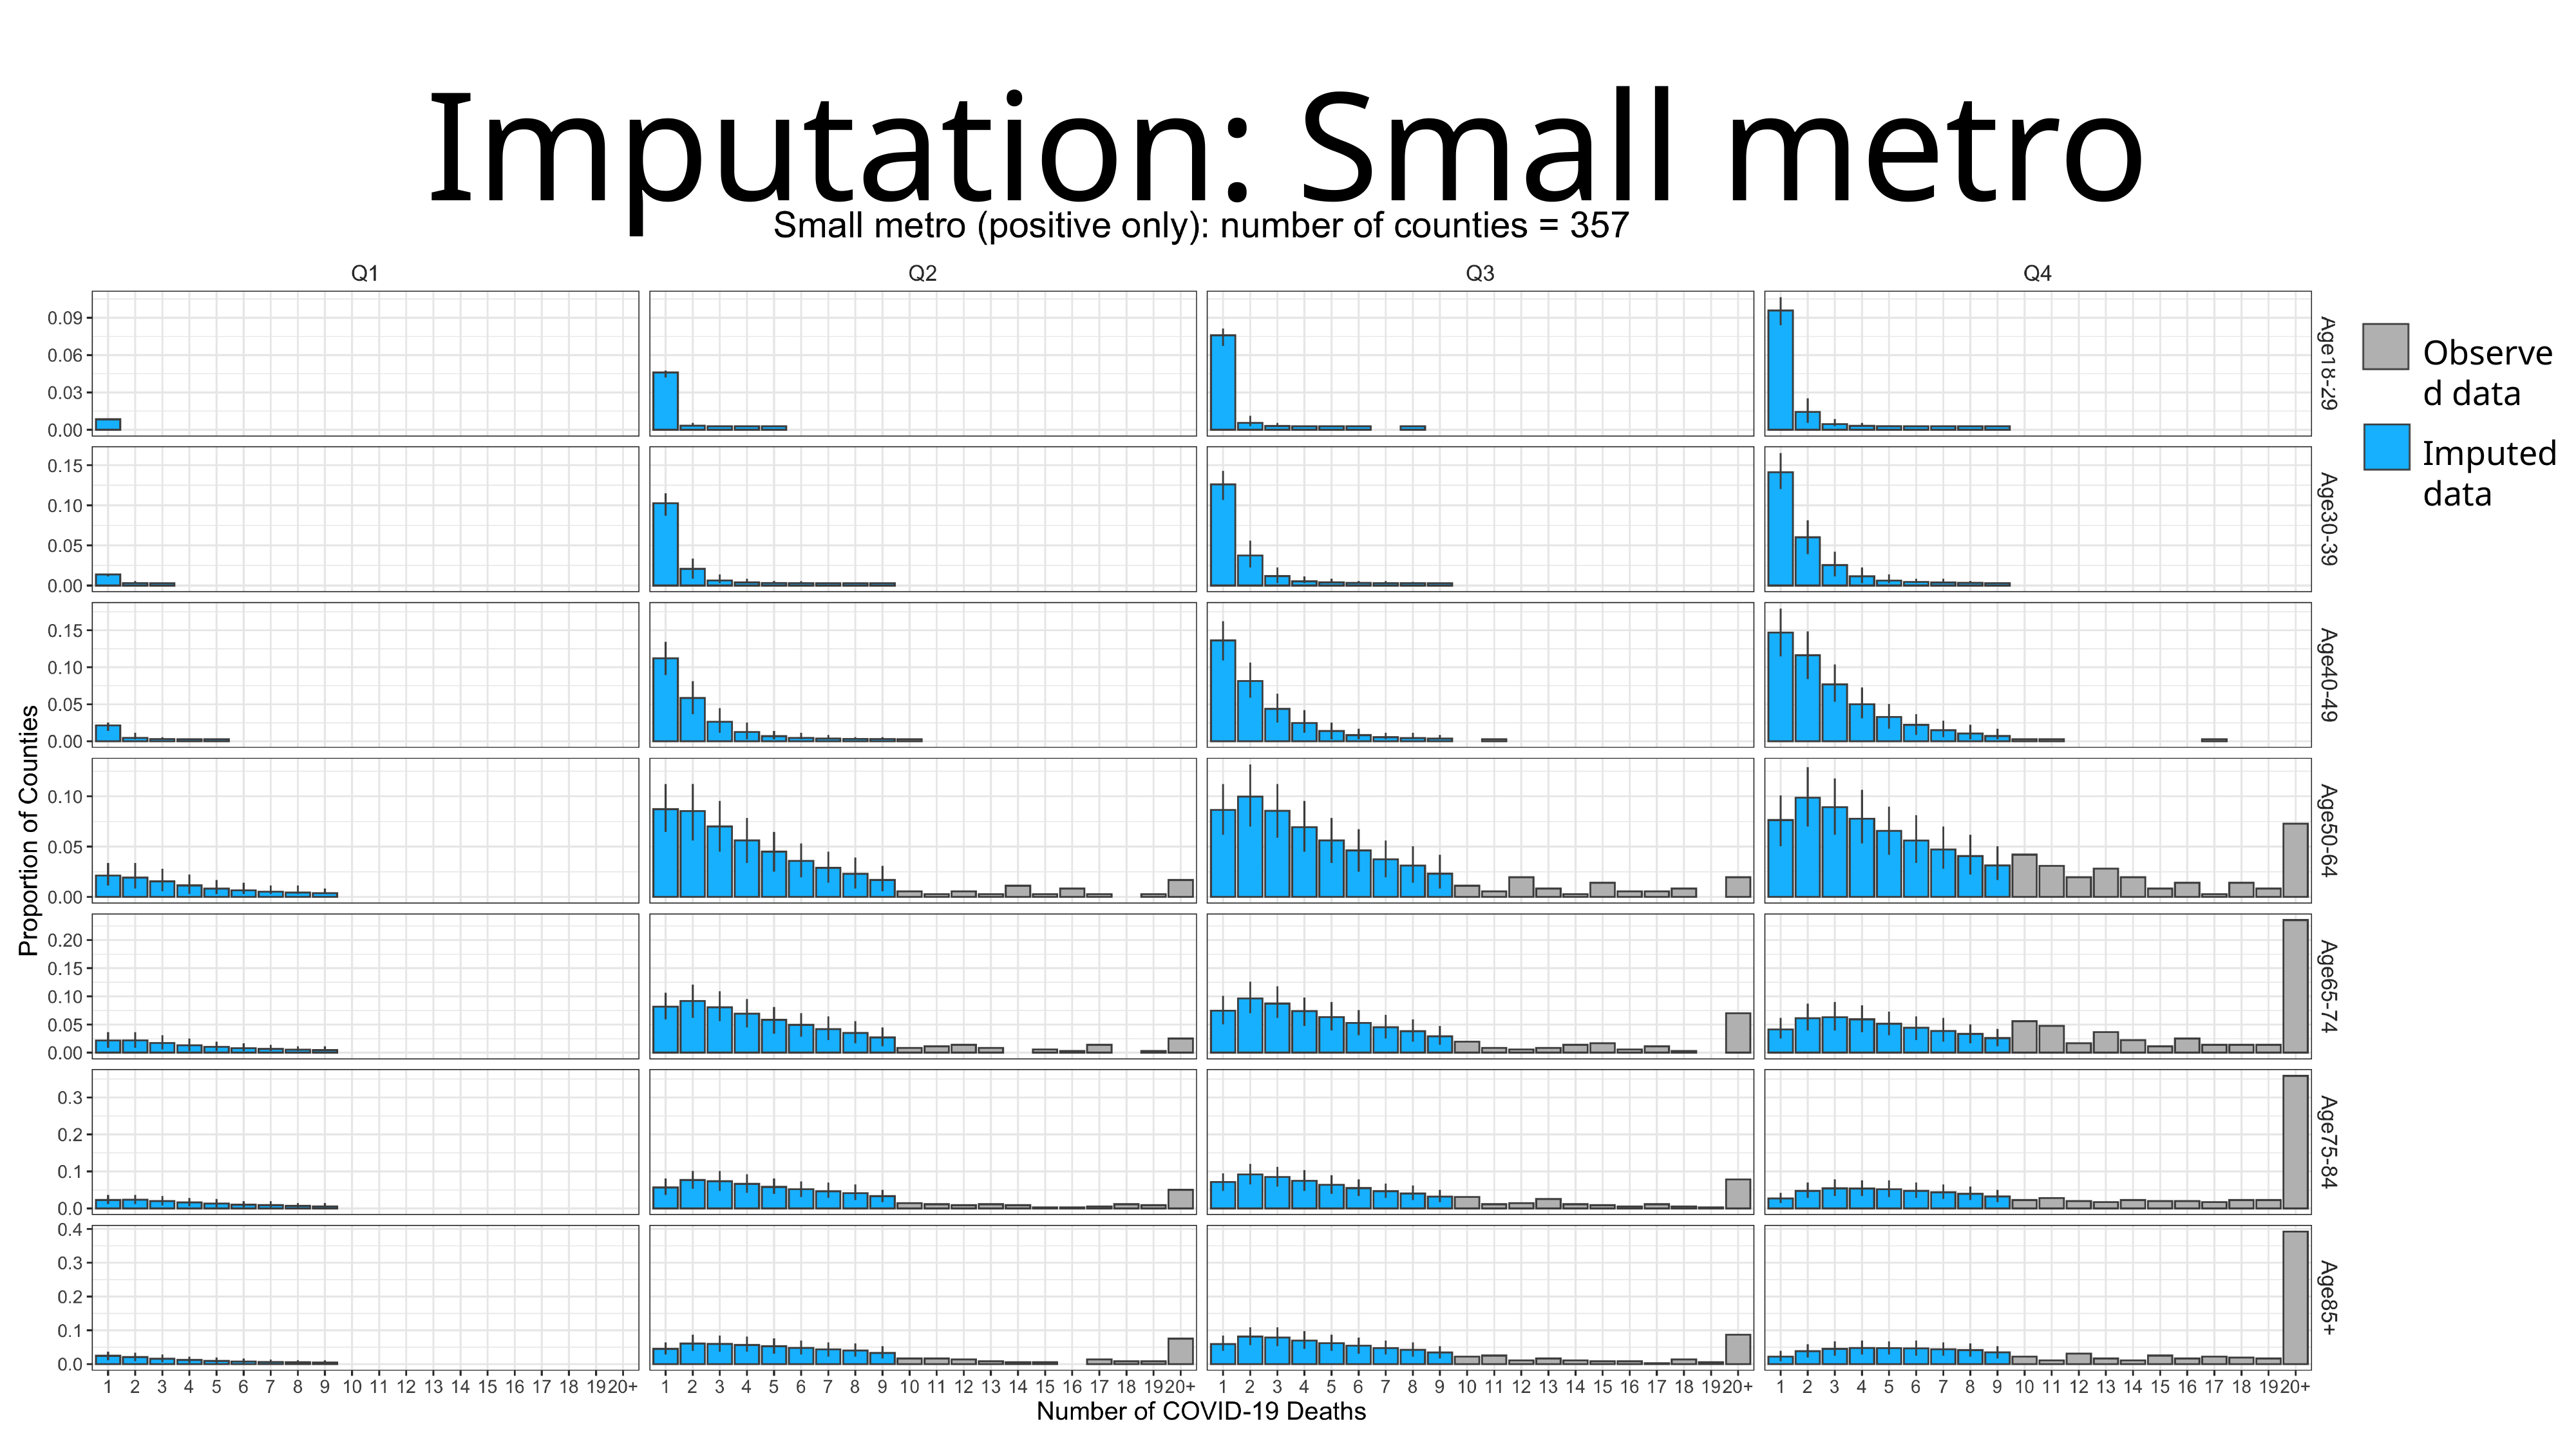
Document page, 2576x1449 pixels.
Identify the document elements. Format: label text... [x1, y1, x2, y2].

picture [9, 201, 2358, 1432]
title Imputation: Small metro [84, 37, 2492, 243]
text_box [2334, 299, 2571, 519]
